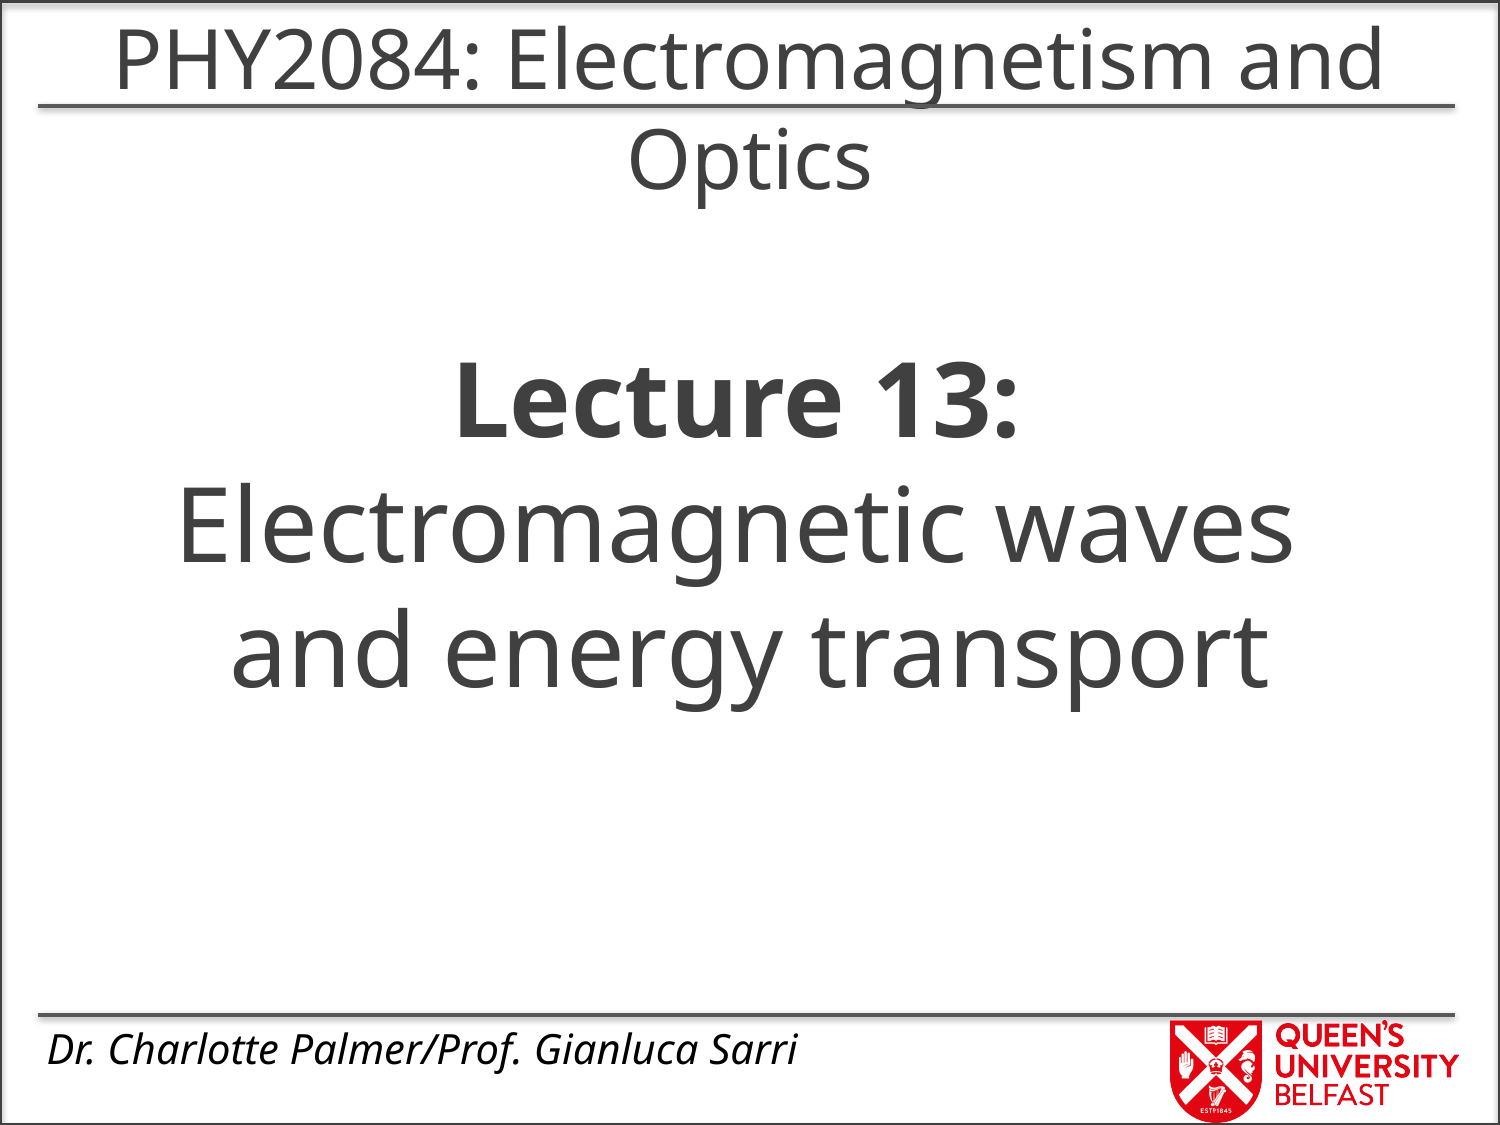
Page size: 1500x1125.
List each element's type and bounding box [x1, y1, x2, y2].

text_box [0, 0, 1500, 1125]
picture [1170, 1019, 1459, 1123]
